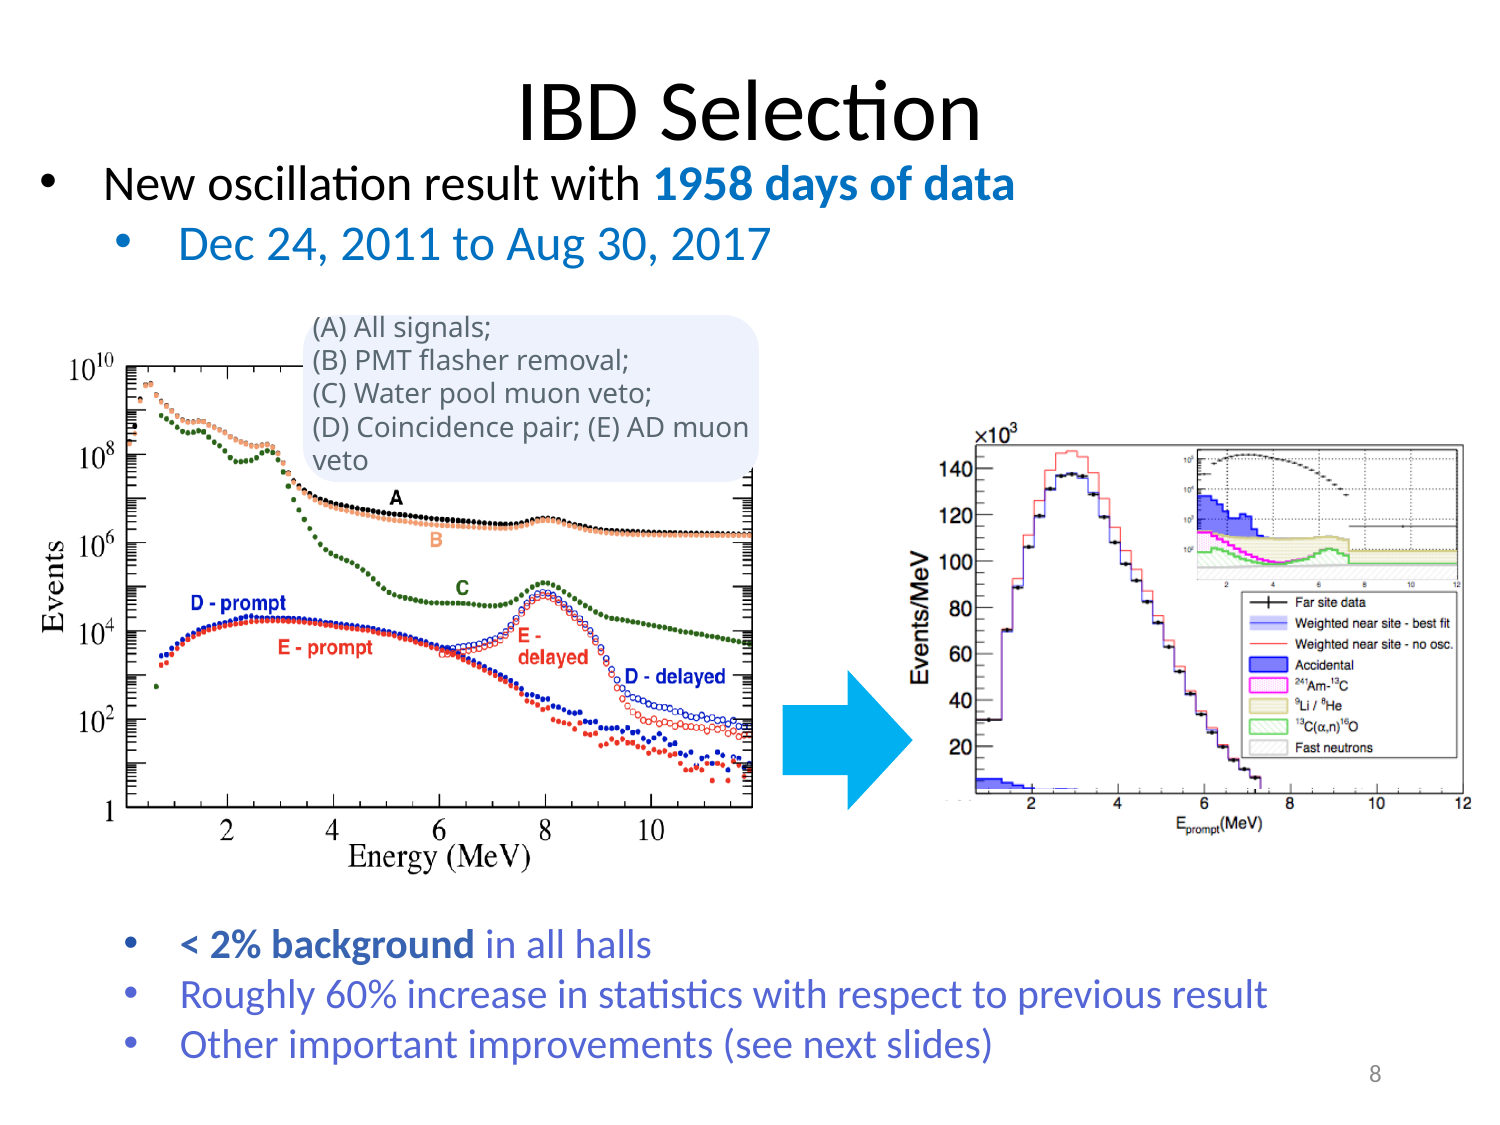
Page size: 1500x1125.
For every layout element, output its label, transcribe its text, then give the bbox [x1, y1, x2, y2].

text_box [794, 667, 902, 813]
title IBD Selection [103, 56, 1397, 144]
text_box New oscillation result with 1958 days of data Dec 24, 2011 to Aug 30, 2017 [33, 144, 1409, 276]
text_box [902, 411, 1472, 841]
slide_number 8 [1059, 1042, 1397, 1103]
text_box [24, 315, 794, 880]
text_box < 2% background in all halls Roughly 60% increase in statistics with respect to previous result Other important improvements (see next slides) [117, 911, 1367, 1073]
